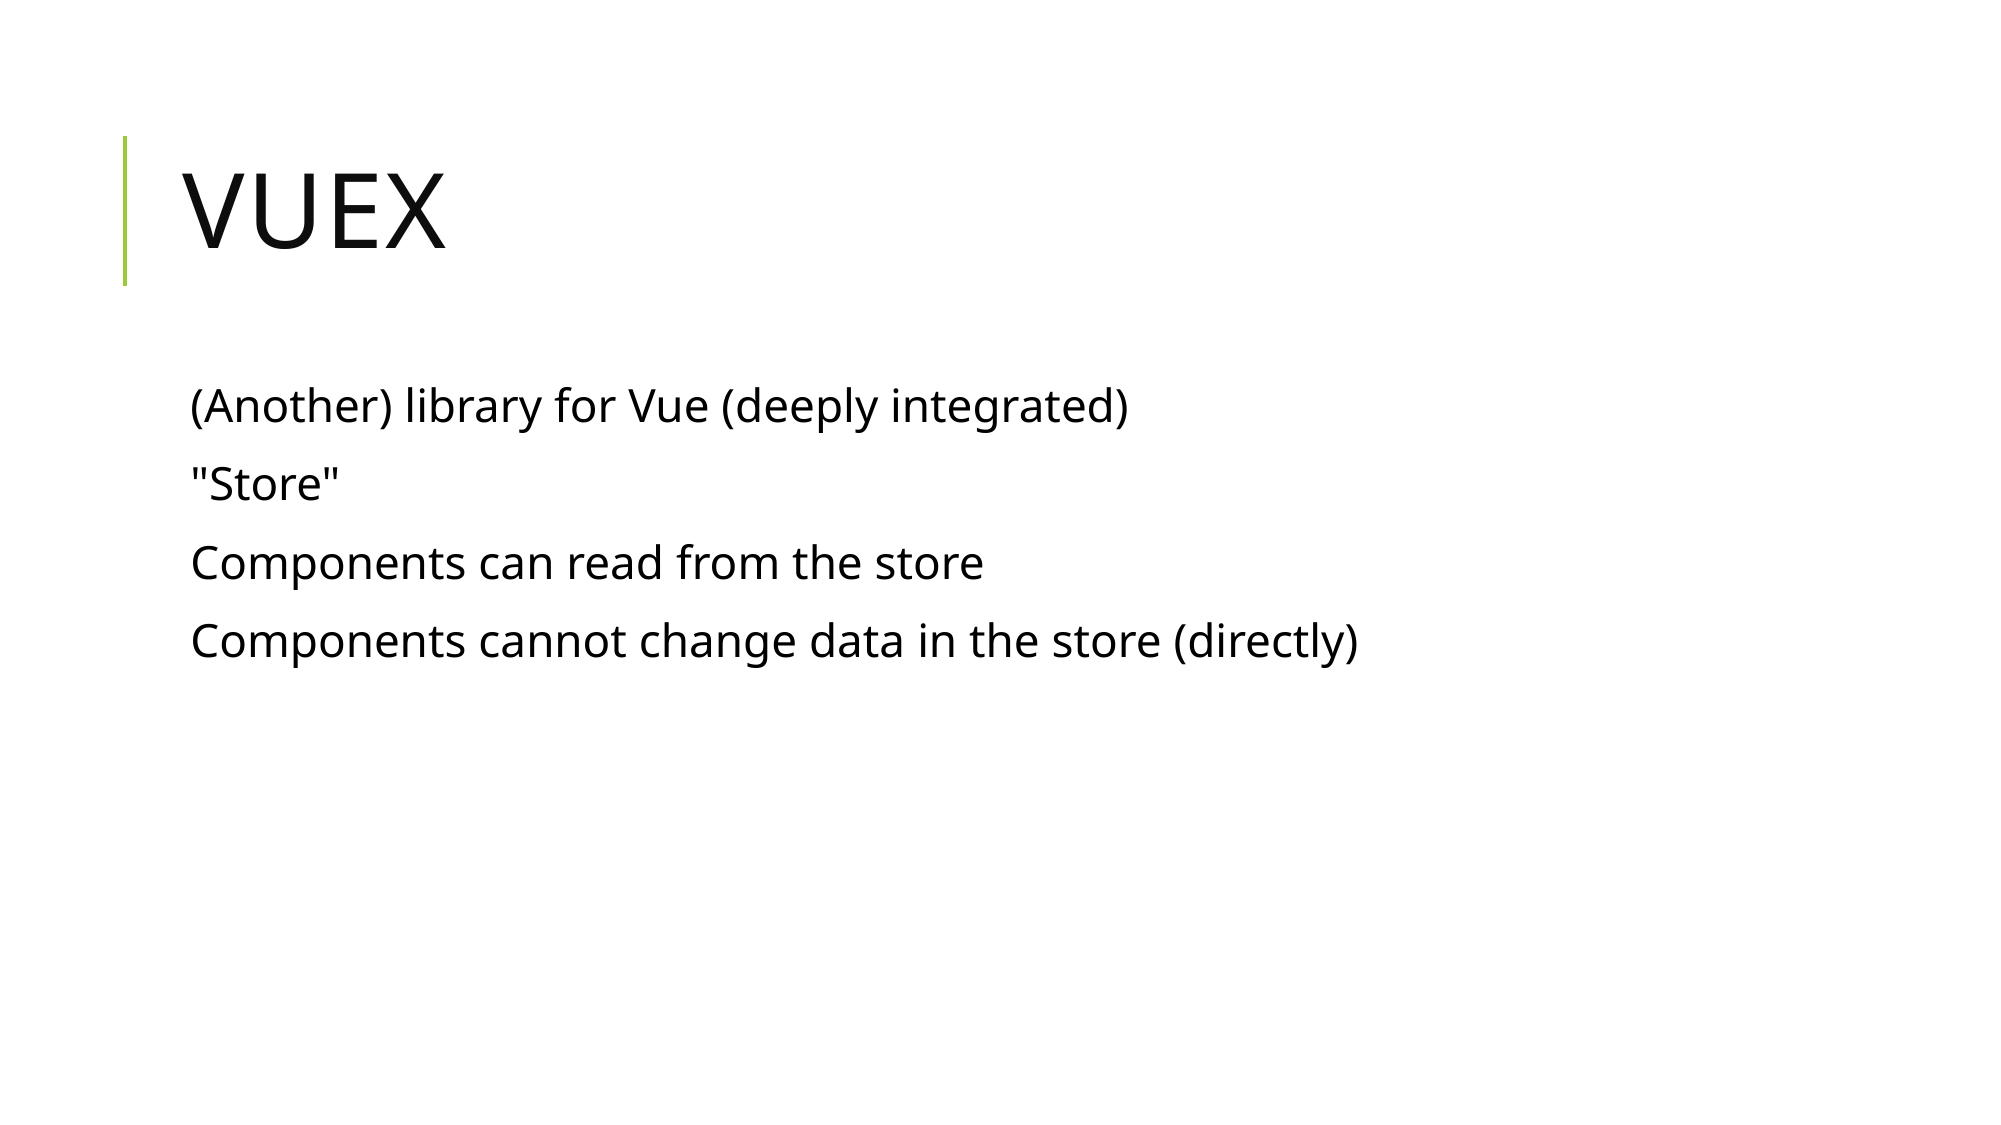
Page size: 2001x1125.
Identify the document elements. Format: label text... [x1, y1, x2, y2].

list (Another) library for Vue (deeply integrated) "Store" Components can read from the store Components cannot change data in the store (directly) [168, 375, 1763, 1035]
title Vuex [168, 96, 1763, 342]
